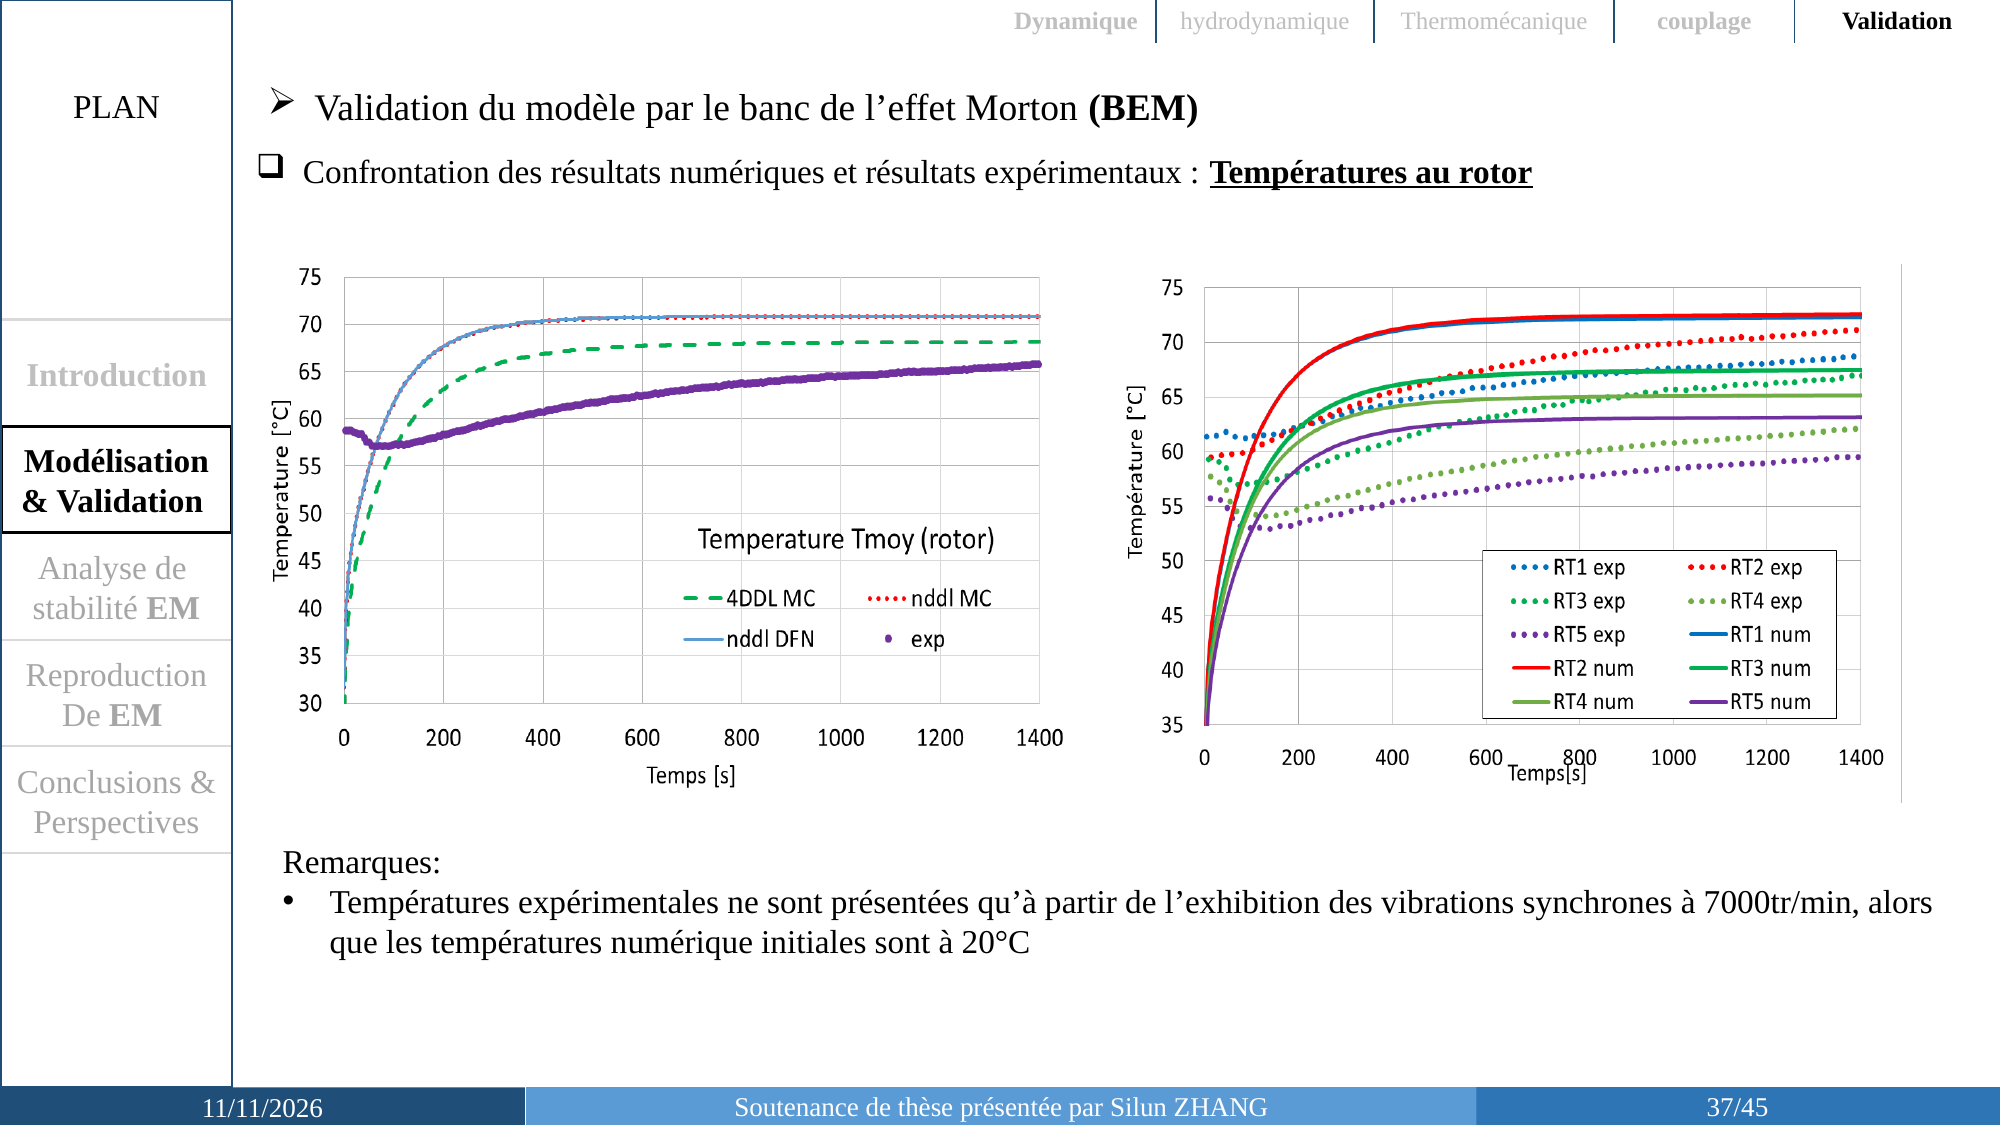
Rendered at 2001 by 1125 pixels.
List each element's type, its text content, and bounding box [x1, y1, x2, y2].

slide_number 37/45 [1477, 1087, 2000, 1125]
table_header couplage [1615, 0, 1794, 43]
text_box Confrontation des résultats numériques et résultats expérimentaux : Températures au rotor [241, 143, 1824, 198]
text_box Validation du modèle par le banc de l’effet Morton (BEM) [252, 75, 1375, 136]
table_header Thermomécanique [1375, 0, 1613, 43]
table_header Dynamique [996, 0, 1155, 43]
table_header Validation [1795, 0, 2000, 43]
text_box Remarques: Températures expérimentales ne sont présentées qu’à partir de l’exhibition des vibrations synchrones à 7000tr/min, alors que les températures numérique initiales sont à 20°C [267, 833, 1962, 1013]
footer Soutenance de thèse présentée par Silun ZHANG [526, 1087, 1477, 1125]
picture [252, 238, 1089, 803]
table_header hydrodynamique [1157, 0, 1373, 43]
picture [1104, 264, 1902, 803]
text_box [0, 0, 233, 1087]
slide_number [0, 1087, 525, 1125]
